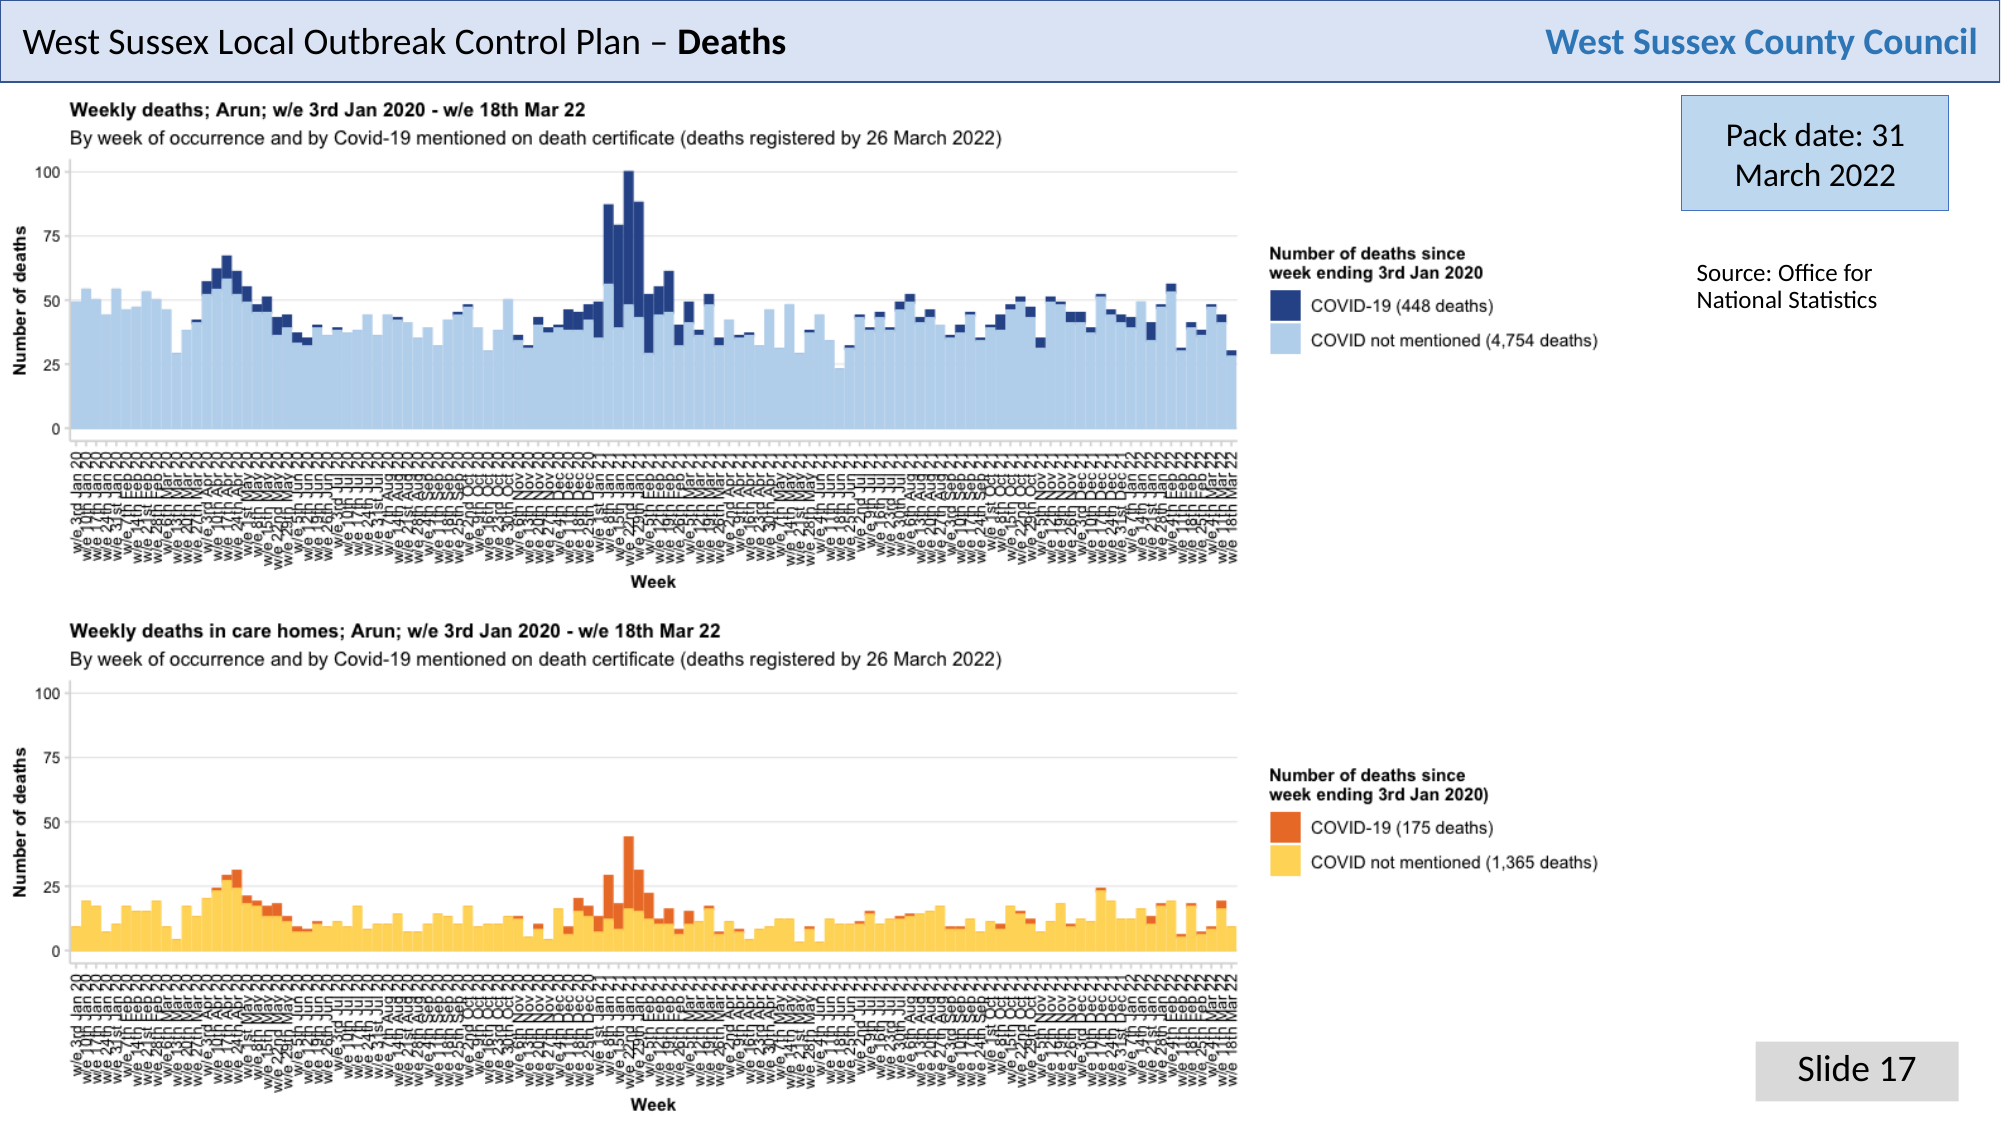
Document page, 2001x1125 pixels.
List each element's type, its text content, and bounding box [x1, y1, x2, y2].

picture [3, 91, 1619, 602]
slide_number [1681, 95, 1949, 211]
picture [3, 612, 1619, 1125]
list Slide 17 [1755, 1041, 1959, 1102]
list Source: Office for National Statistics [1681, 252, 1959, 289]
